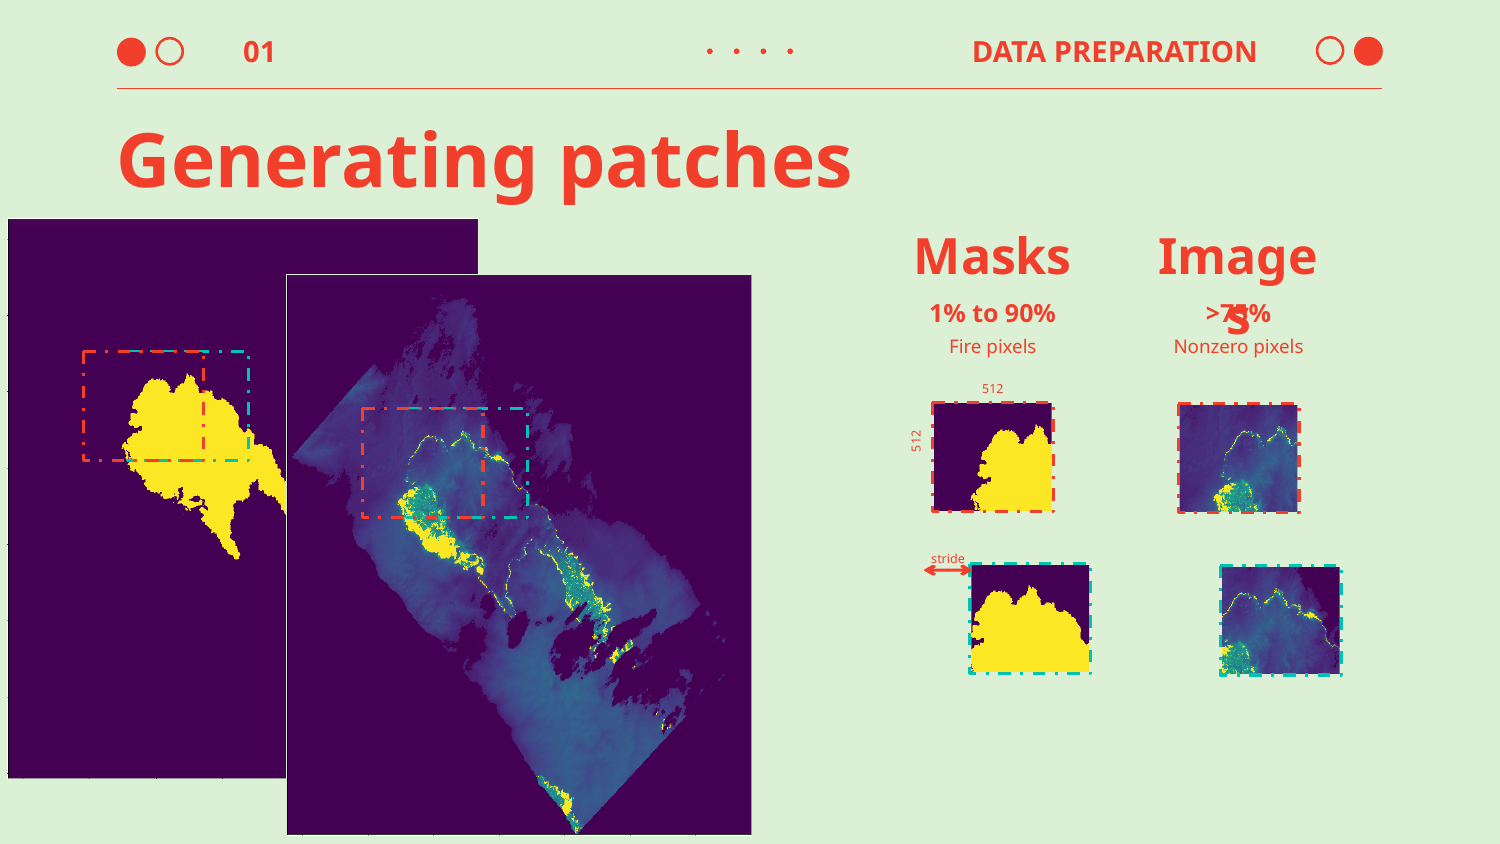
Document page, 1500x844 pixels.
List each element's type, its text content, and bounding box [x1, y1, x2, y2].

text_box 512 [956, 365, 1030, 398]
text_box 512 [893, 405, 925, 478]
picture [971, 565, 1090, 672]
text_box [924, 565, 972, 576]
text_box Nonzero pixels [1145, 319, 1331, 375]
title Generating patches [101, 97, 1383, 204]
text_box stride [911, 535, 985, 568]
text_box Masks [893, 209, 1093, 264]
picture [933, 403, 1052, 511]
text_box >75% [1149, 282, 1327, 338]
picture [1221, 566, 1340, 674]
text_box 1% to 90% [904, 282, 1082, 337]
picture [7, 218, 752, 837]
text_box Images [1138, 209, 1339, 264]
picture [1179, 404, 1298, 512]
text_box Fire pixels [900, 319, 1086, 374]
